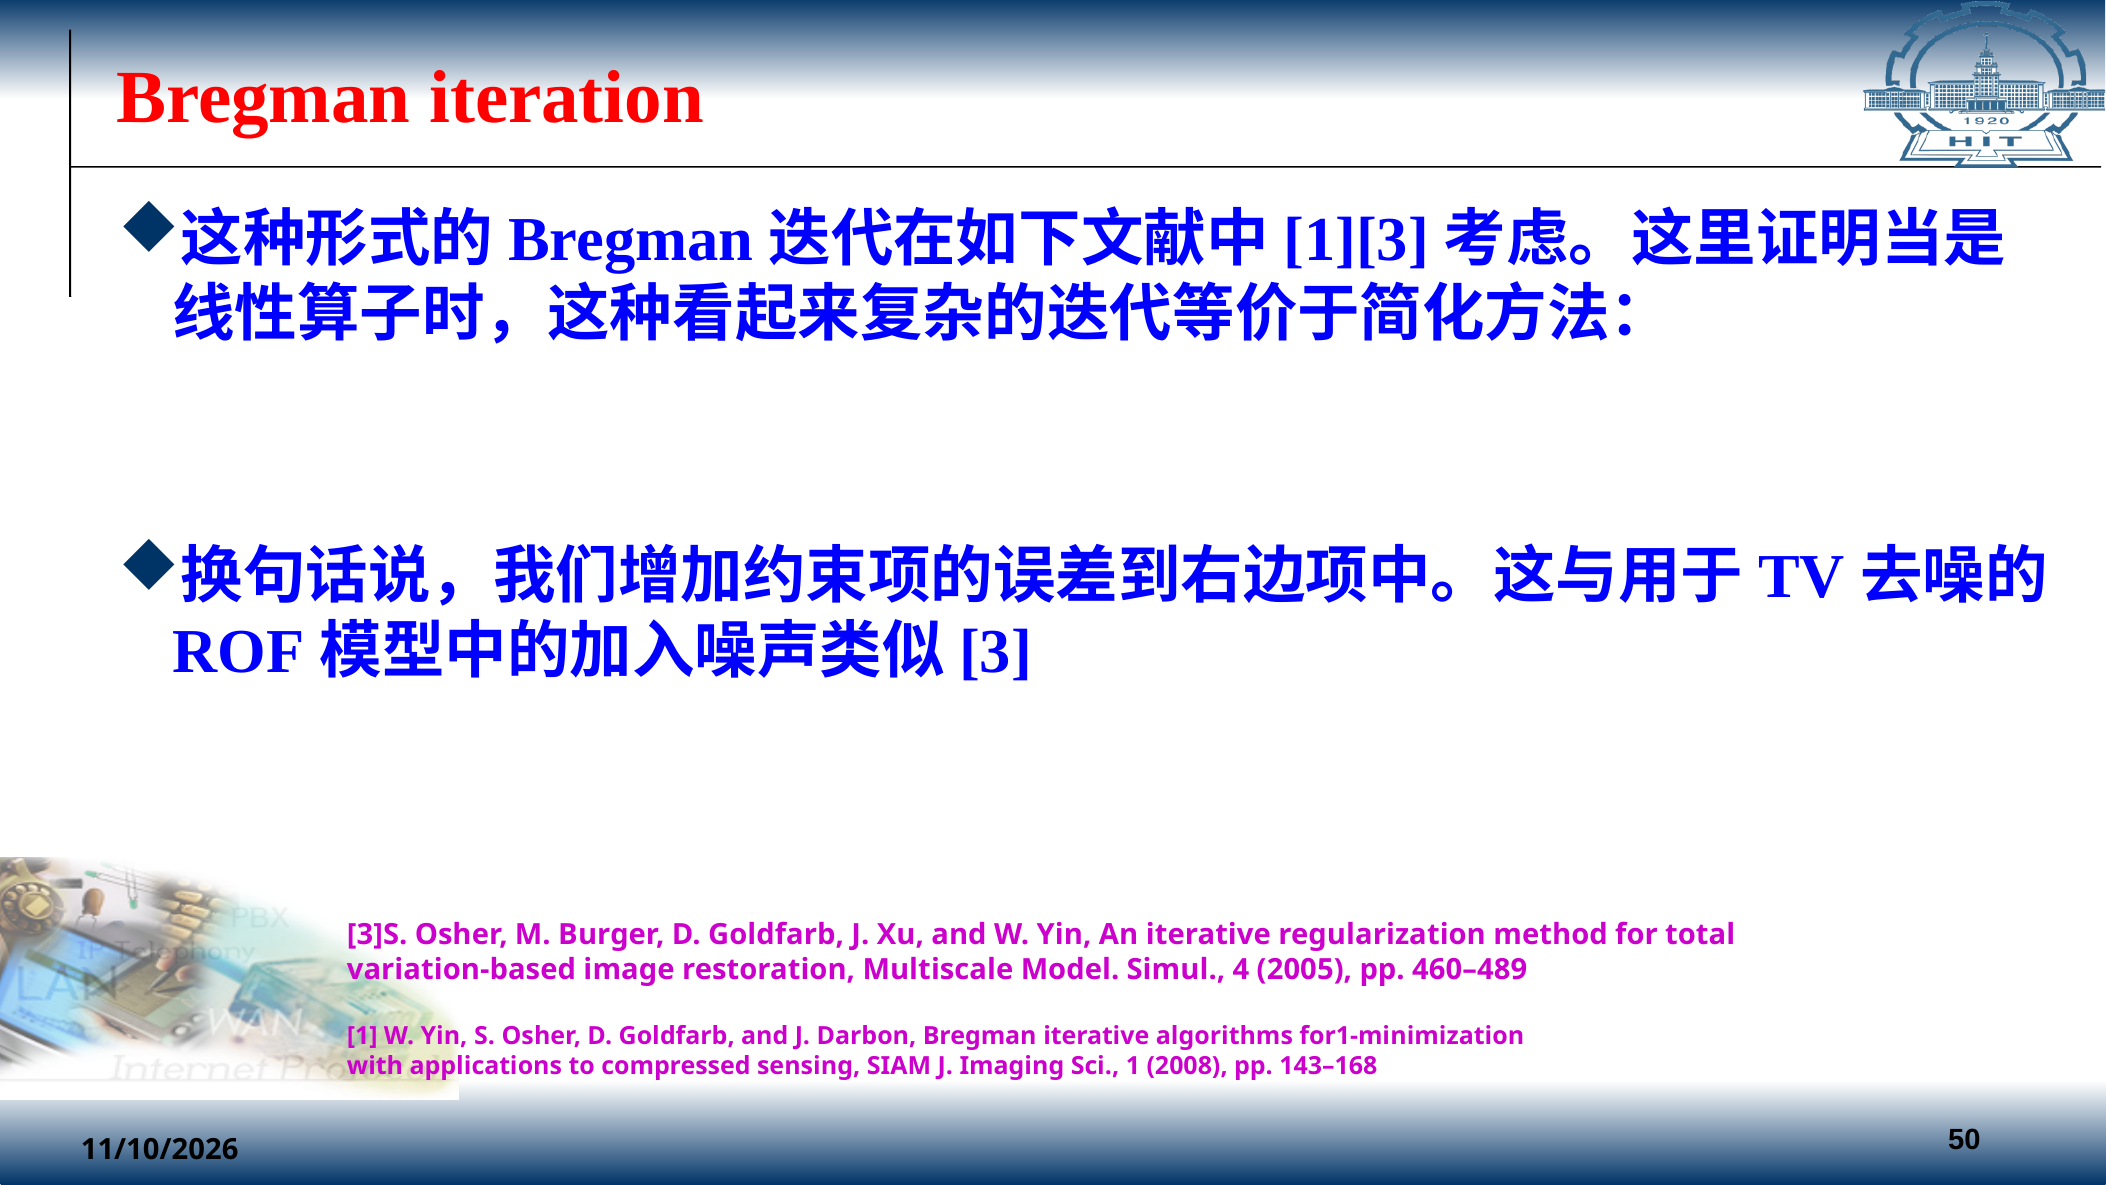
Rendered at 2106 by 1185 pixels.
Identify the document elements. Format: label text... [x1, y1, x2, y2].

picture [1863, 1, 2106, 167]
picture [0, 857, 459, 1100]
title Bregman iteration [101, 29, 1941, 155]
text_box [3]S. Osher, M. Burger, D. Goldfarb, J. Xu, and W. Yin, An iterative regularization method for total variation-based image restoration, Multiscale Model. Simul., 4 (2005), pp. 460–489 [332, 907, 1818, 993]
text_box [1] W. Yin, S. Osher, D. Goldfarb, and J. Darbon, Bregman iterative algorithms for1-minimization with applications to compressed sensing, SIAM J. Imaging Sci., 1 (2008), pp. 143–168 [332, 1012, 1762, 1087]
